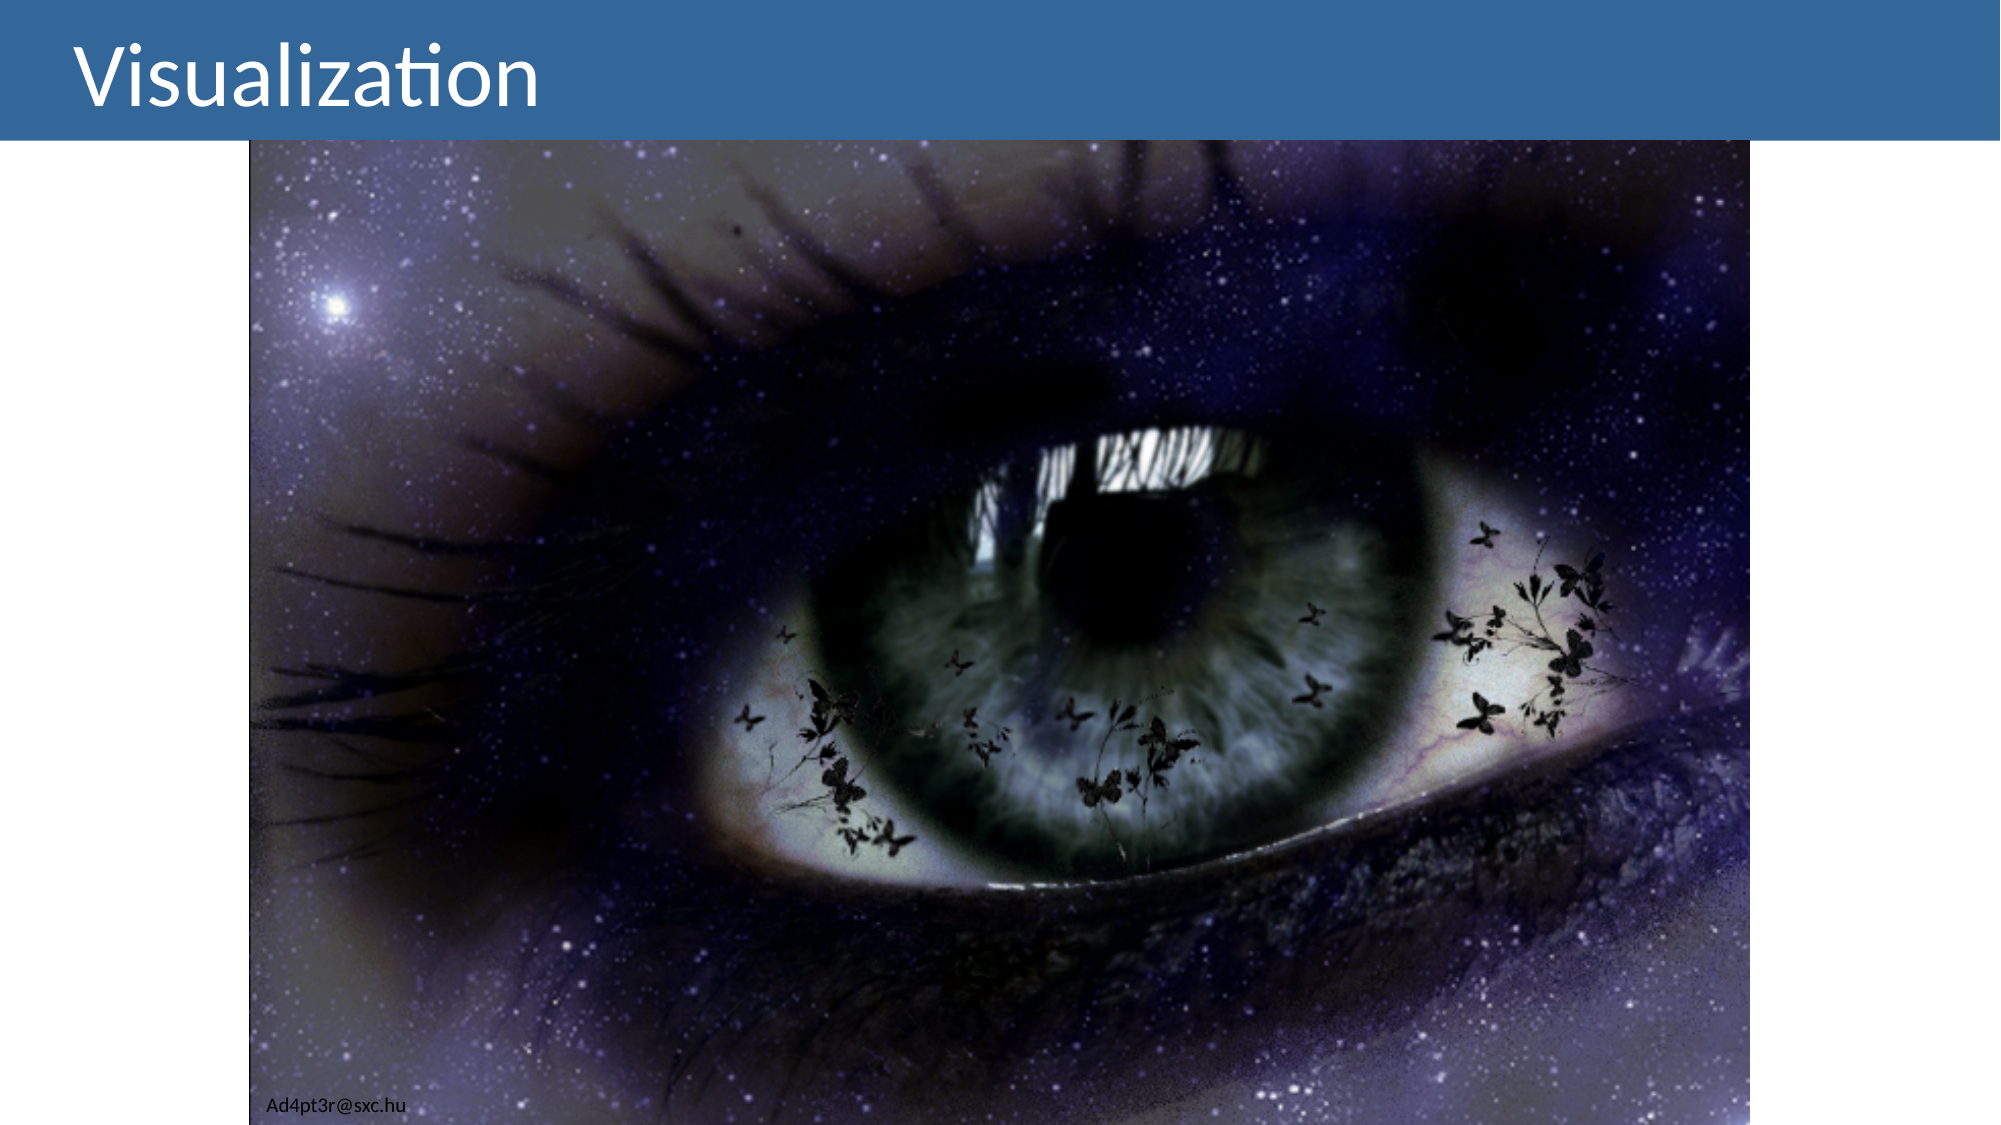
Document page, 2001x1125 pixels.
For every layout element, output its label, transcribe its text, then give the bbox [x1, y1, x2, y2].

title Visualization [0, 0, 2000, 141]
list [249, 140, 1751, 1125]
